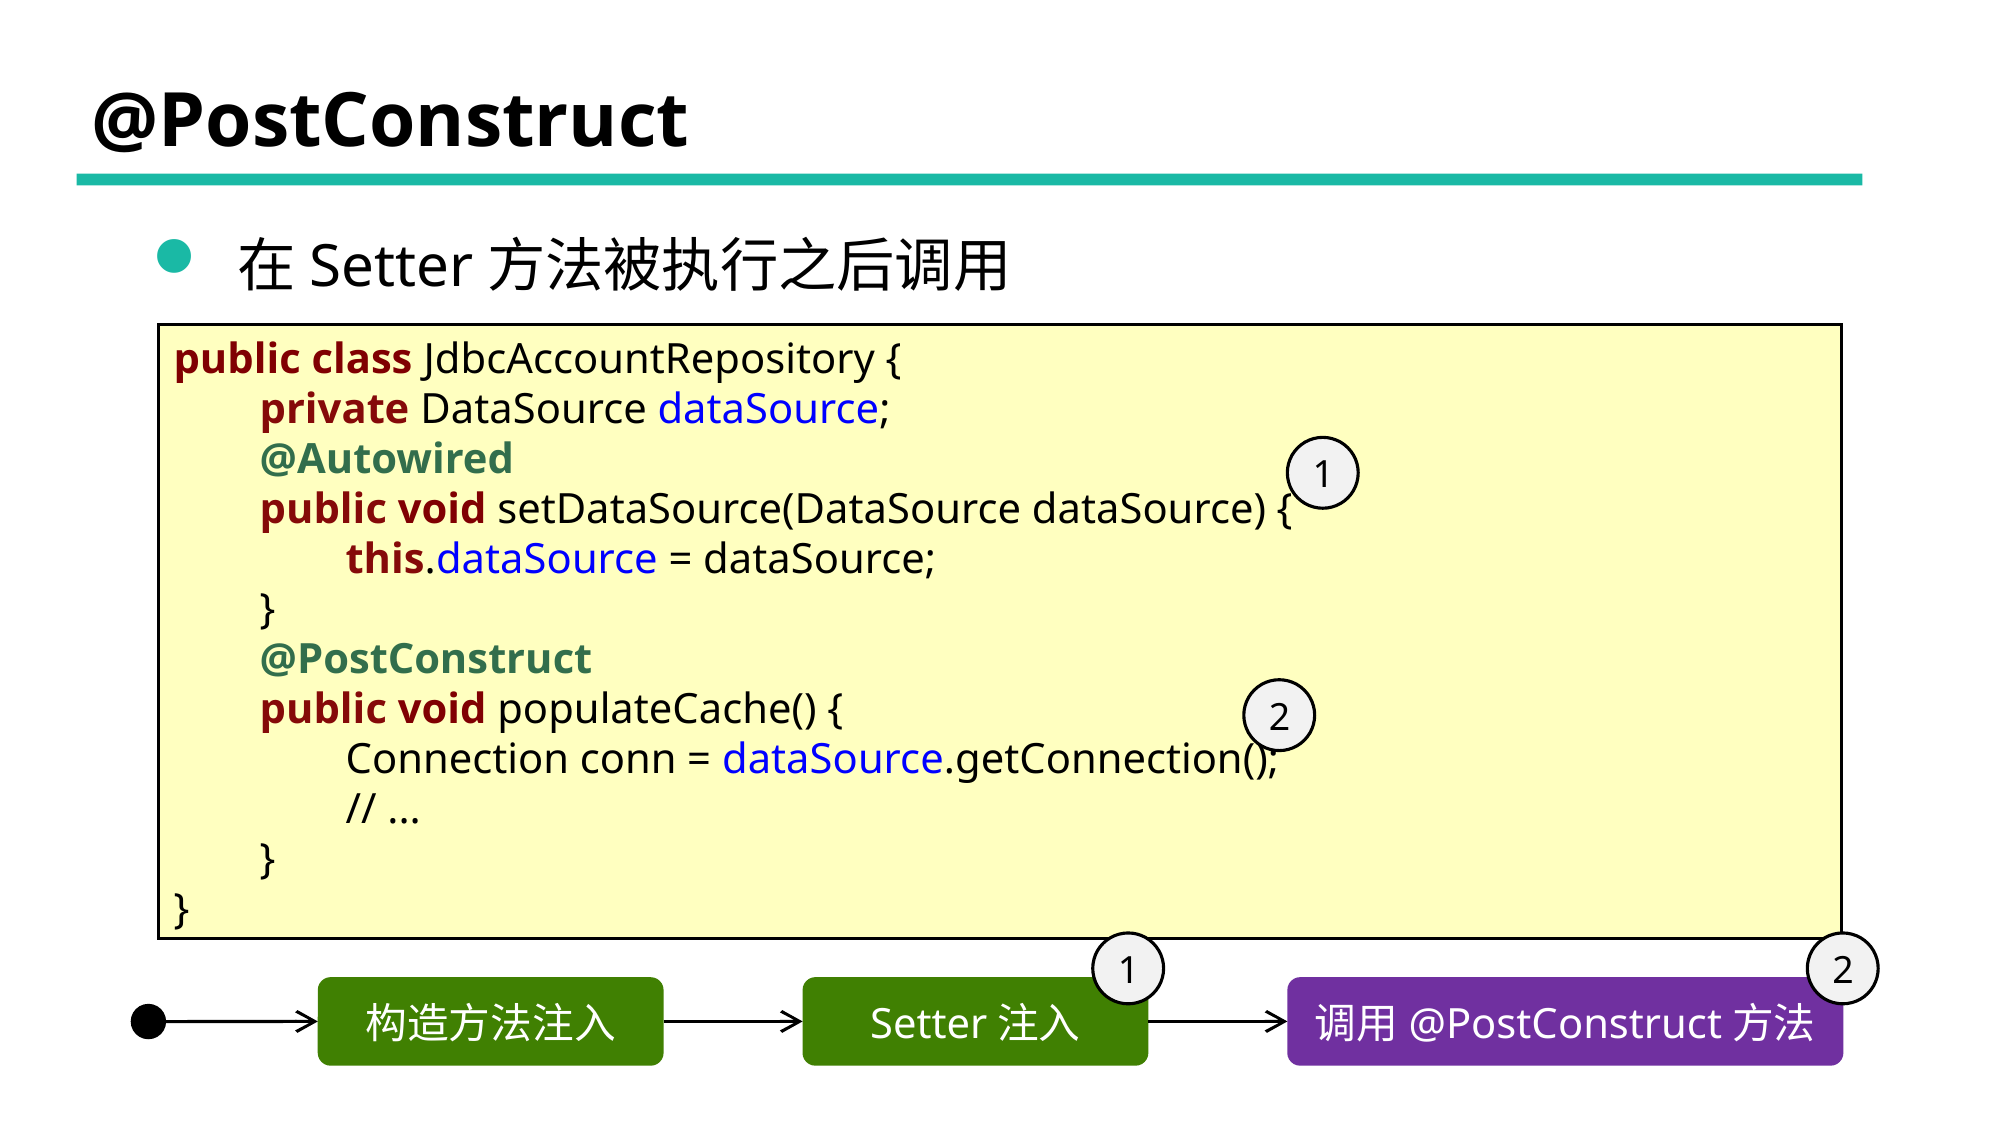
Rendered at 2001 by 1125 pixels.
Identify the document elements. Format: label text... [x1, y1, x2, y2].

text_box Setter注入 [801, 976, 1150, 1067]
text_box 调用@PostConstruct方法 [1286, 976, 1845, 1067]
title @PostConstruct [76, 59, 1802, 186]
text_box 构造方法注入 [316, 976, 665, 1067]
text_box 1 [1286, 436, 1360, 510]
text_box public class JdbcAccountRepository { private DataSource dataSource; @Autowired public void setDataSource(DataSource dataSource) { this.dataSource = dataSource; } @PostConstruct public void populateCache() { Connection conn = dataSource.getConnection(); // ... } } [158, 324, 1842, 940]
list 在Setter方法被执行之后调用 [137, 213, 1863, 989]
text_box 2 [1806, 931, 1880, 1005]
text_box 2 [1242, 678, 1316, 752]
text_box [129, 1002, 167, 1041]
text_box 1 [1091, 931, 1165, 1005]
